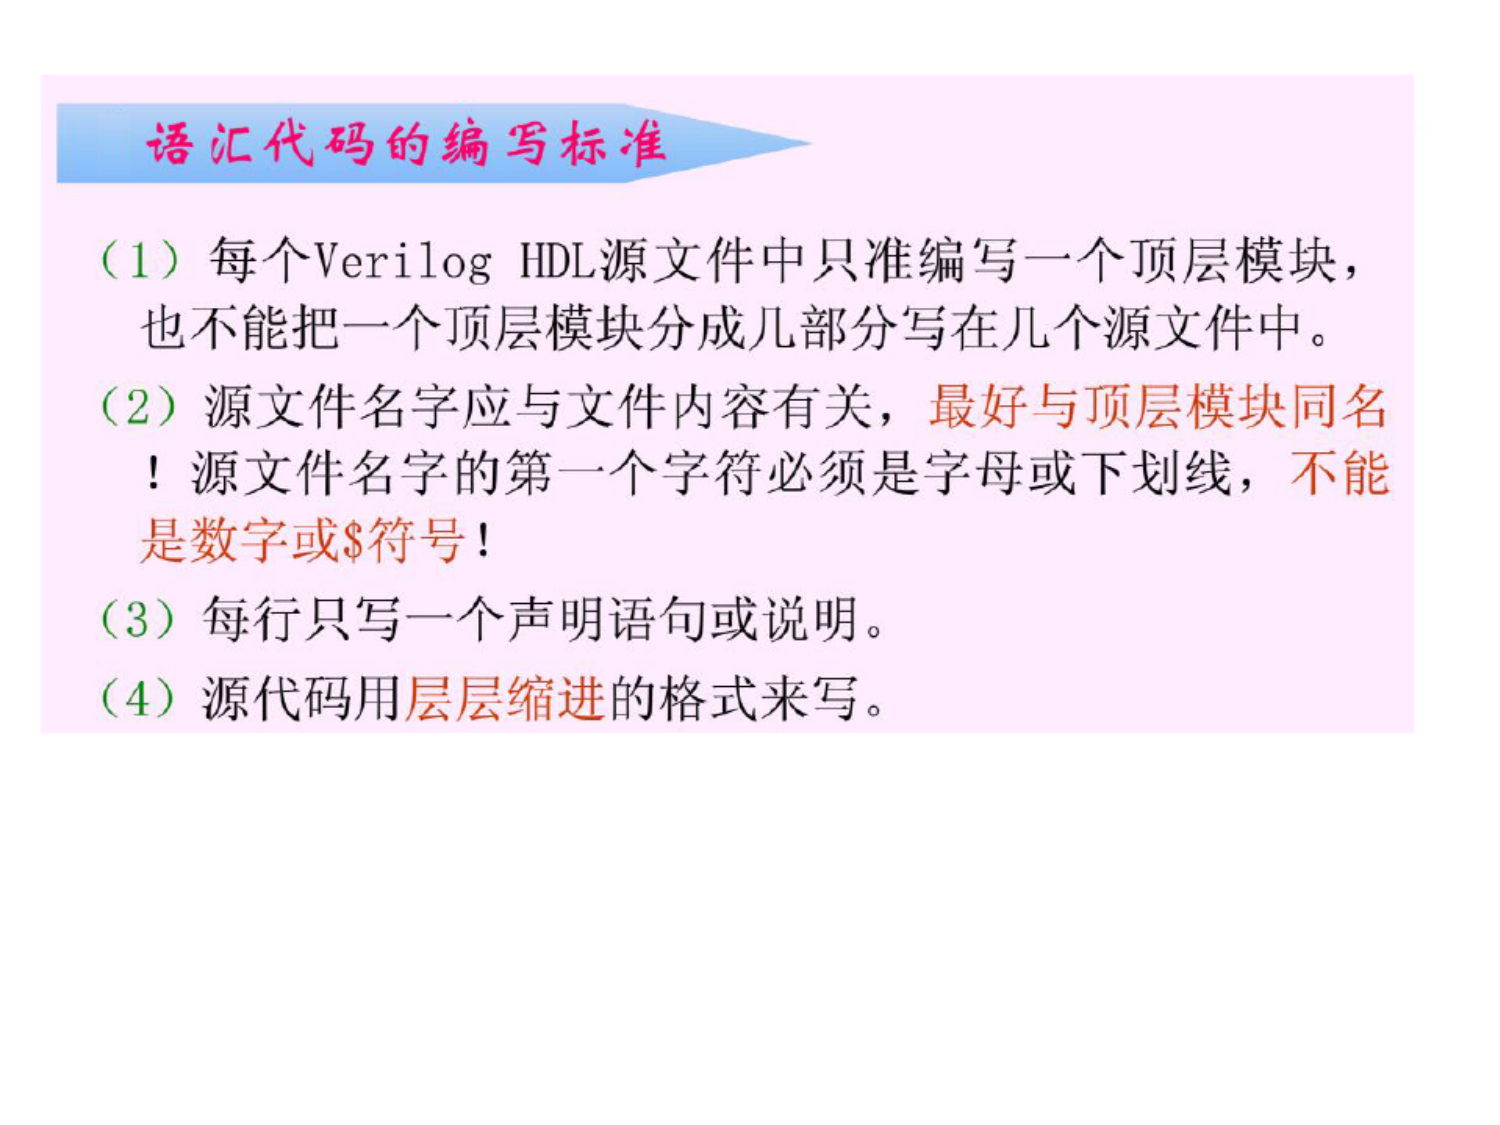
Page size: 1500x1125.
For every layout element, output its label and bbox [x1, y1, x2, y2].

picture [41, 72, 1414, 733]
